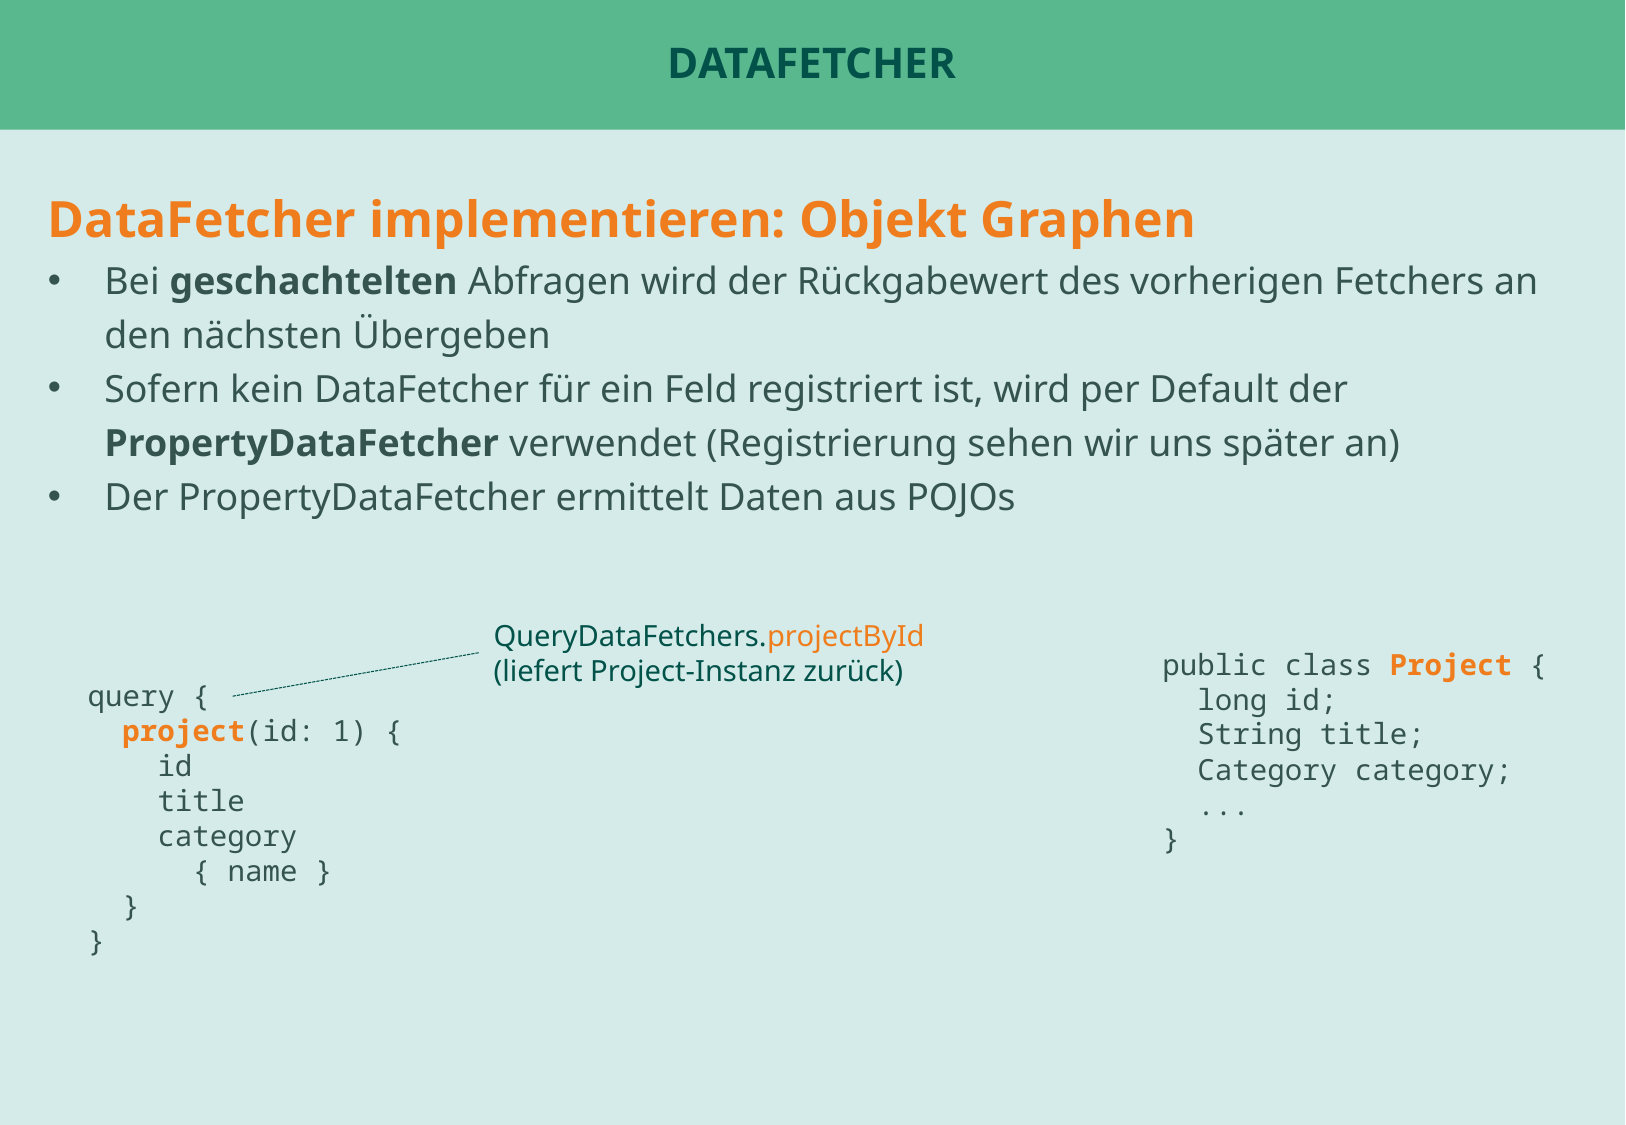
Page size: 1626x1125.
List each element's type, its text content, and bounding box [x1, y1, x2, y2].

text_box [232, 653, 479, 697]
text_box query { project(id: 1) { id title category { name } } } [72, 669, 847, 965]
text_box public class Project { long id; String title; Category category; ... } [1147, 638, 1613, 968]
text_box QueryDataFetchers.projectById (liefert Project-Instanz zurück) [478, 610, 1085, 695]
text_box DataFetcher implementieren: Objekt Graphen Bei geschachtelten Abfragen wird der Rückgabewert des vorherigen Fetchers an den nächsten Übergeben Sofern kein DataFetcher für ein Feld registriert ist, wird per Default der PropertyDataFetcher verwendet (Registrierung sehen wir uns später an) Der PropertyDataFetcher ermittelt Daten aus POJOs [33, 168, 1573, 579]
title DataFetcher [0, 0, 1625, 130]
